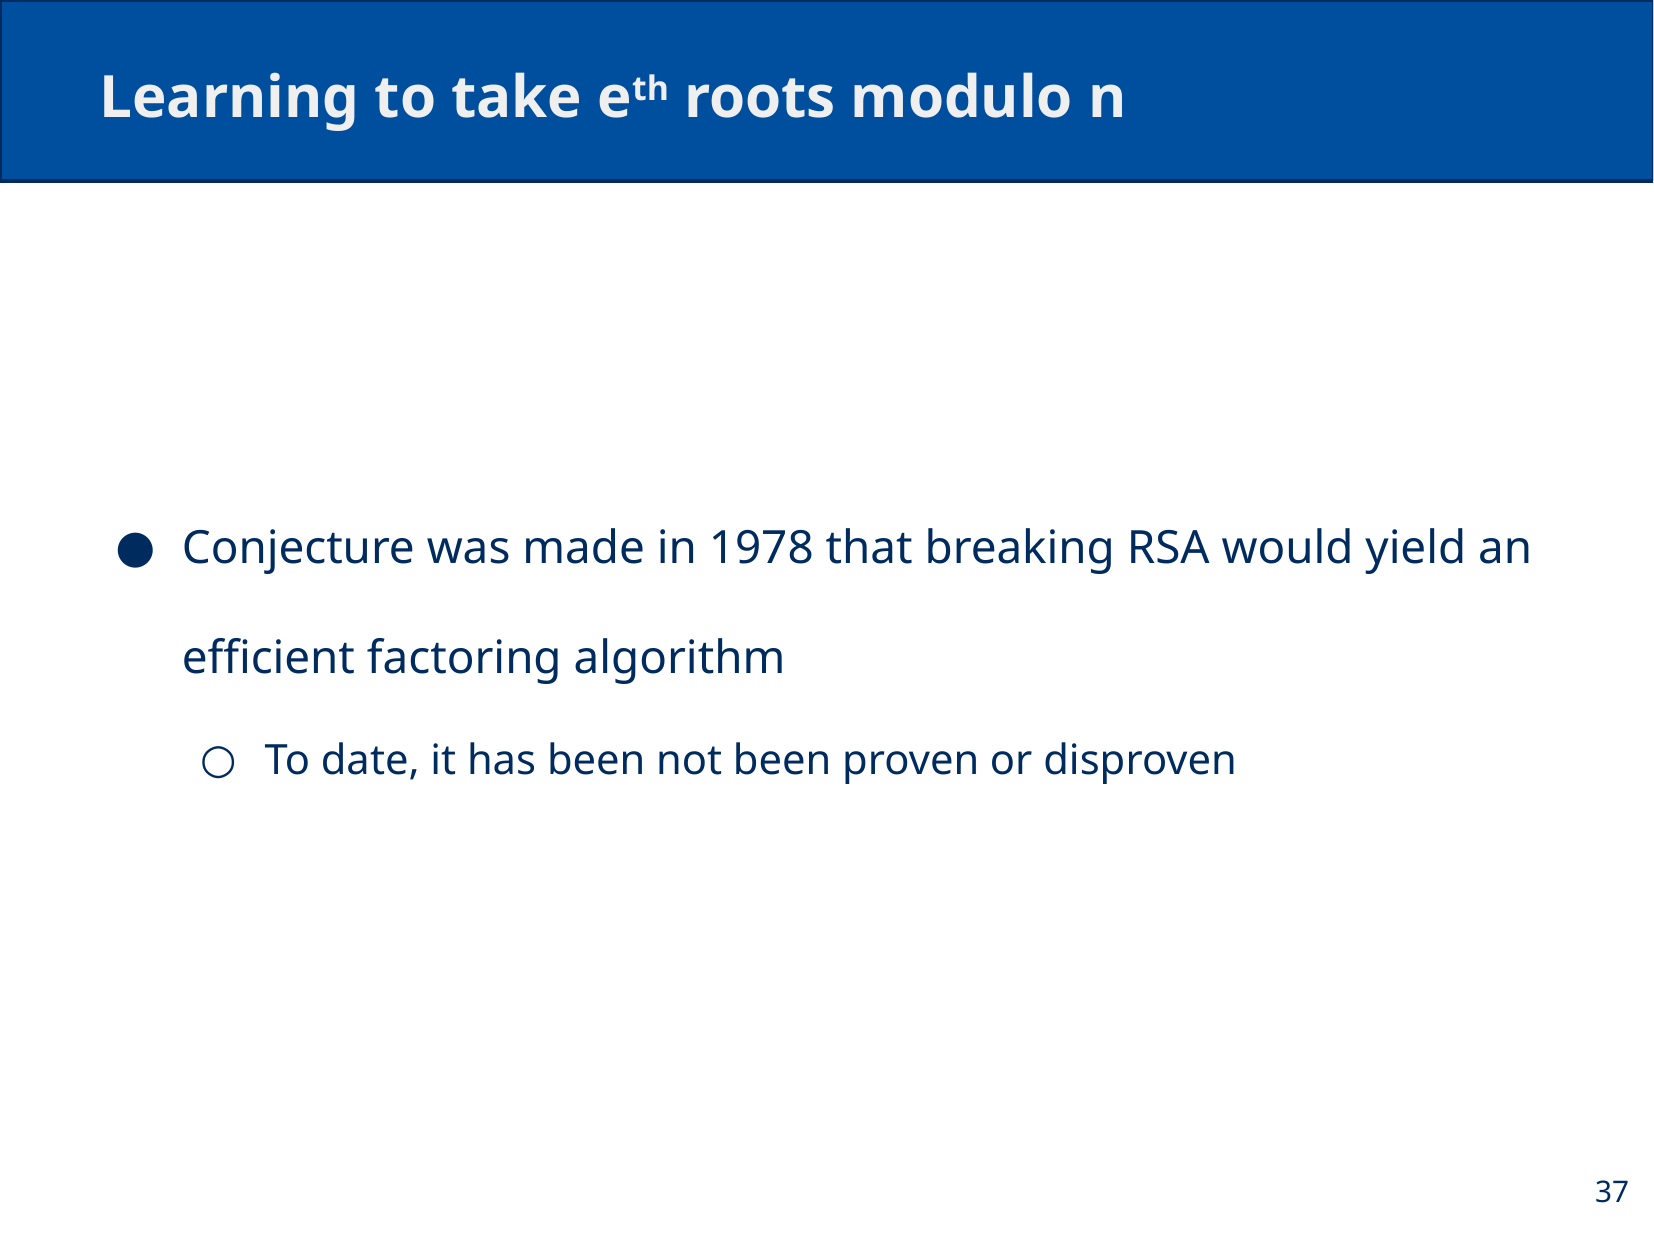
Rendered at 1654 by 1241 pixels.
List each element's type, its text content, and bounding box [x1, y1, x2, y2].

list Conjecture was made in 1978 that breaking RSA would yield an efficient factoring algorithm To date, it has been not been proven or disproven [82, 445, 1571, 1188]
slide_number 37 [1546, 1145, 1647, 1241]
title Learning to take eth roots modulo n [82, 36, 1571, 146]
